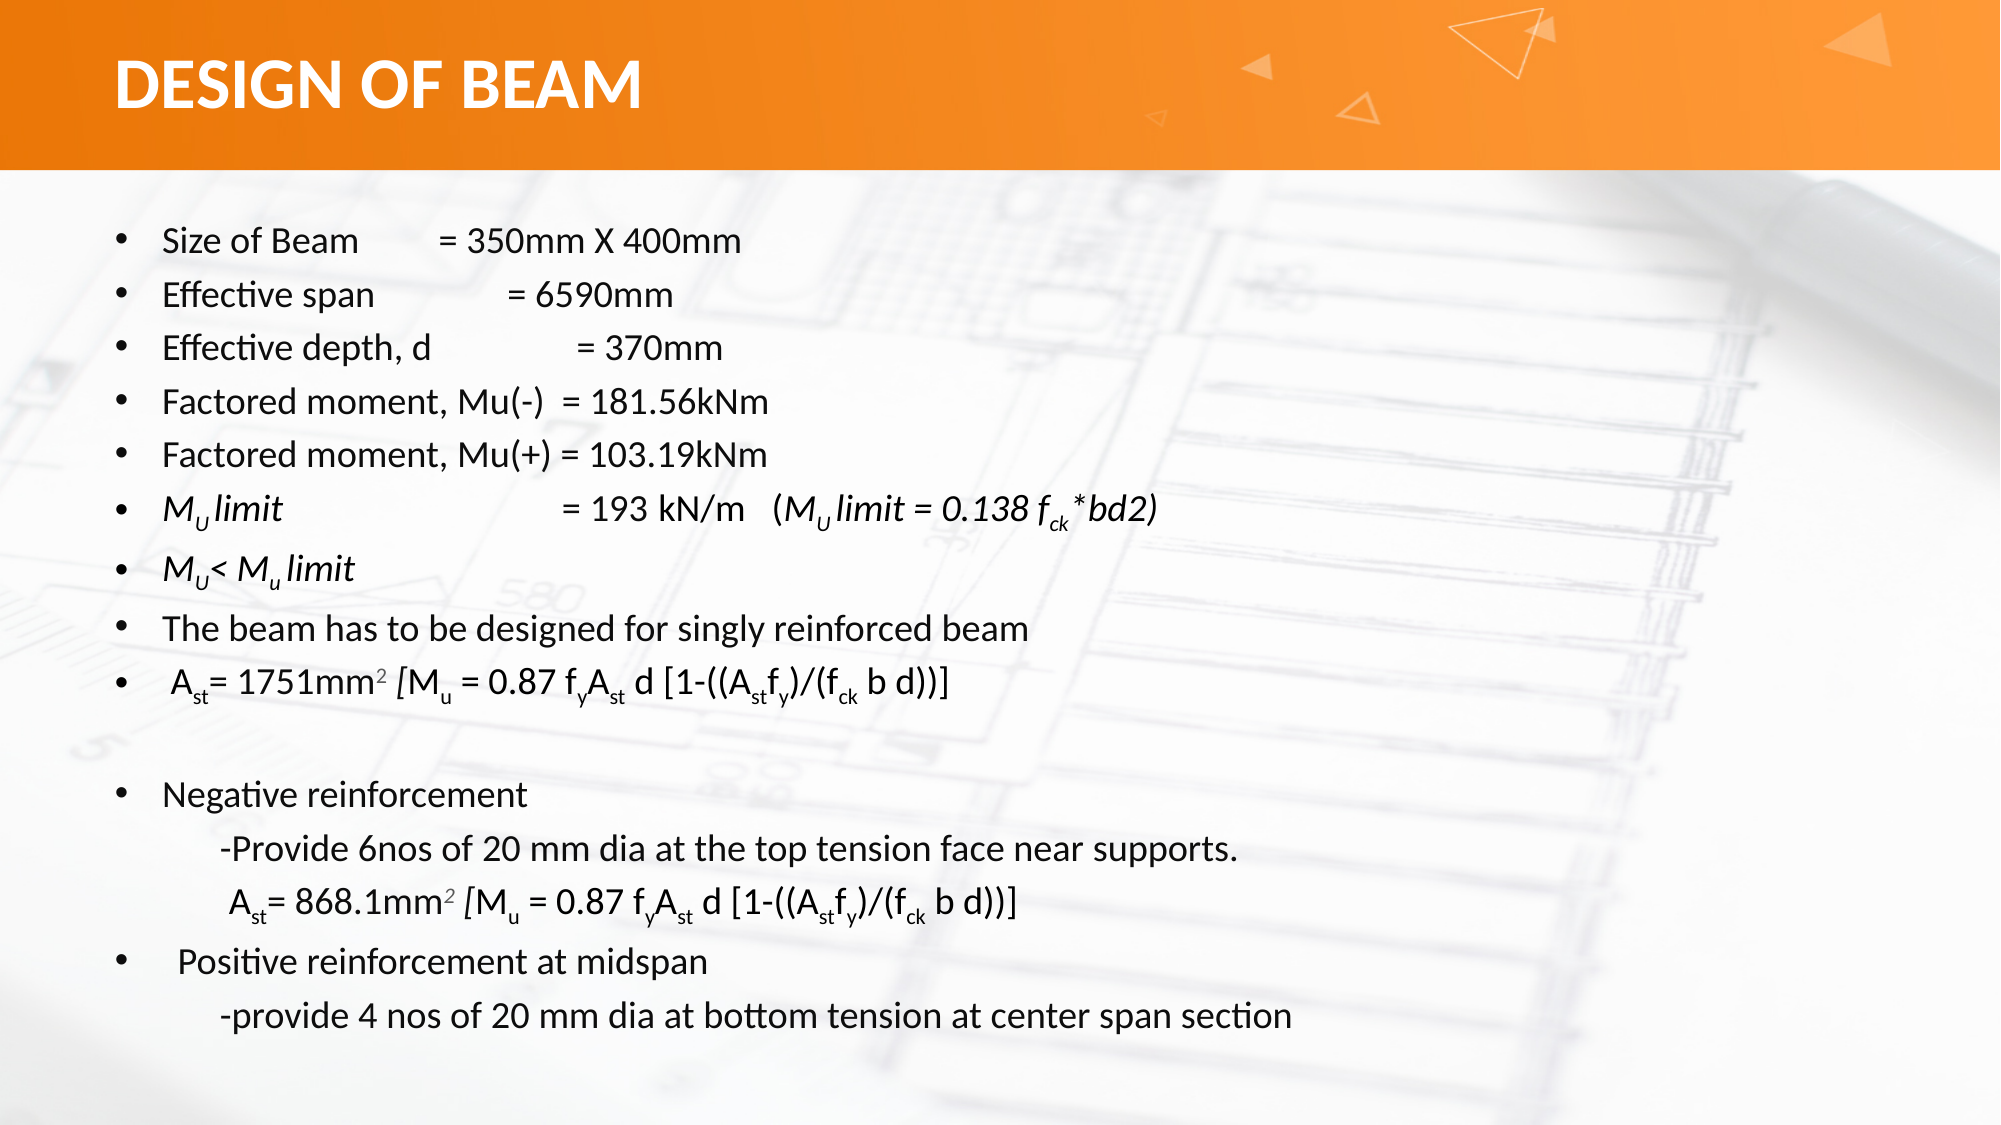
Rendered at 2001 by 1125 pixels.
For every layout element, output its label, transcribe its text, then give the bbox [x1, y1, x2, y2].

picture [0, 0, 2000, 1125]
title DESIGN OF BEAM [99, 14, 1900, 145]
list Size of Beam = 350mm X 400mm Effective span = 6590mm Effective depth, d = 370mm Factored moment, Mu(-) = 181.56kNm Factored moment, Mu(+) = 103.19kNm MU limit = 193 kN/m (MU limit = 0.138 fck*bd2) MU< Mu limit The beam has to be designed for singly reinforced beam Ast= 1751mm2 [Mu = 0.87 fyAst d [1-((Astfy)/(fck b d))] Negative reinforcement -Provide 6nos of 20 mm dia at the top tension face near supports. Ast= 868.1mm2 [Mu = 0.87 fyAst d [1-((Astfy)/(fck b d))] Positive reinforcement at midspan -provide 4 nos of 20 mm dia at bottom tension at center span section [99, 208, 1900, 1047]
